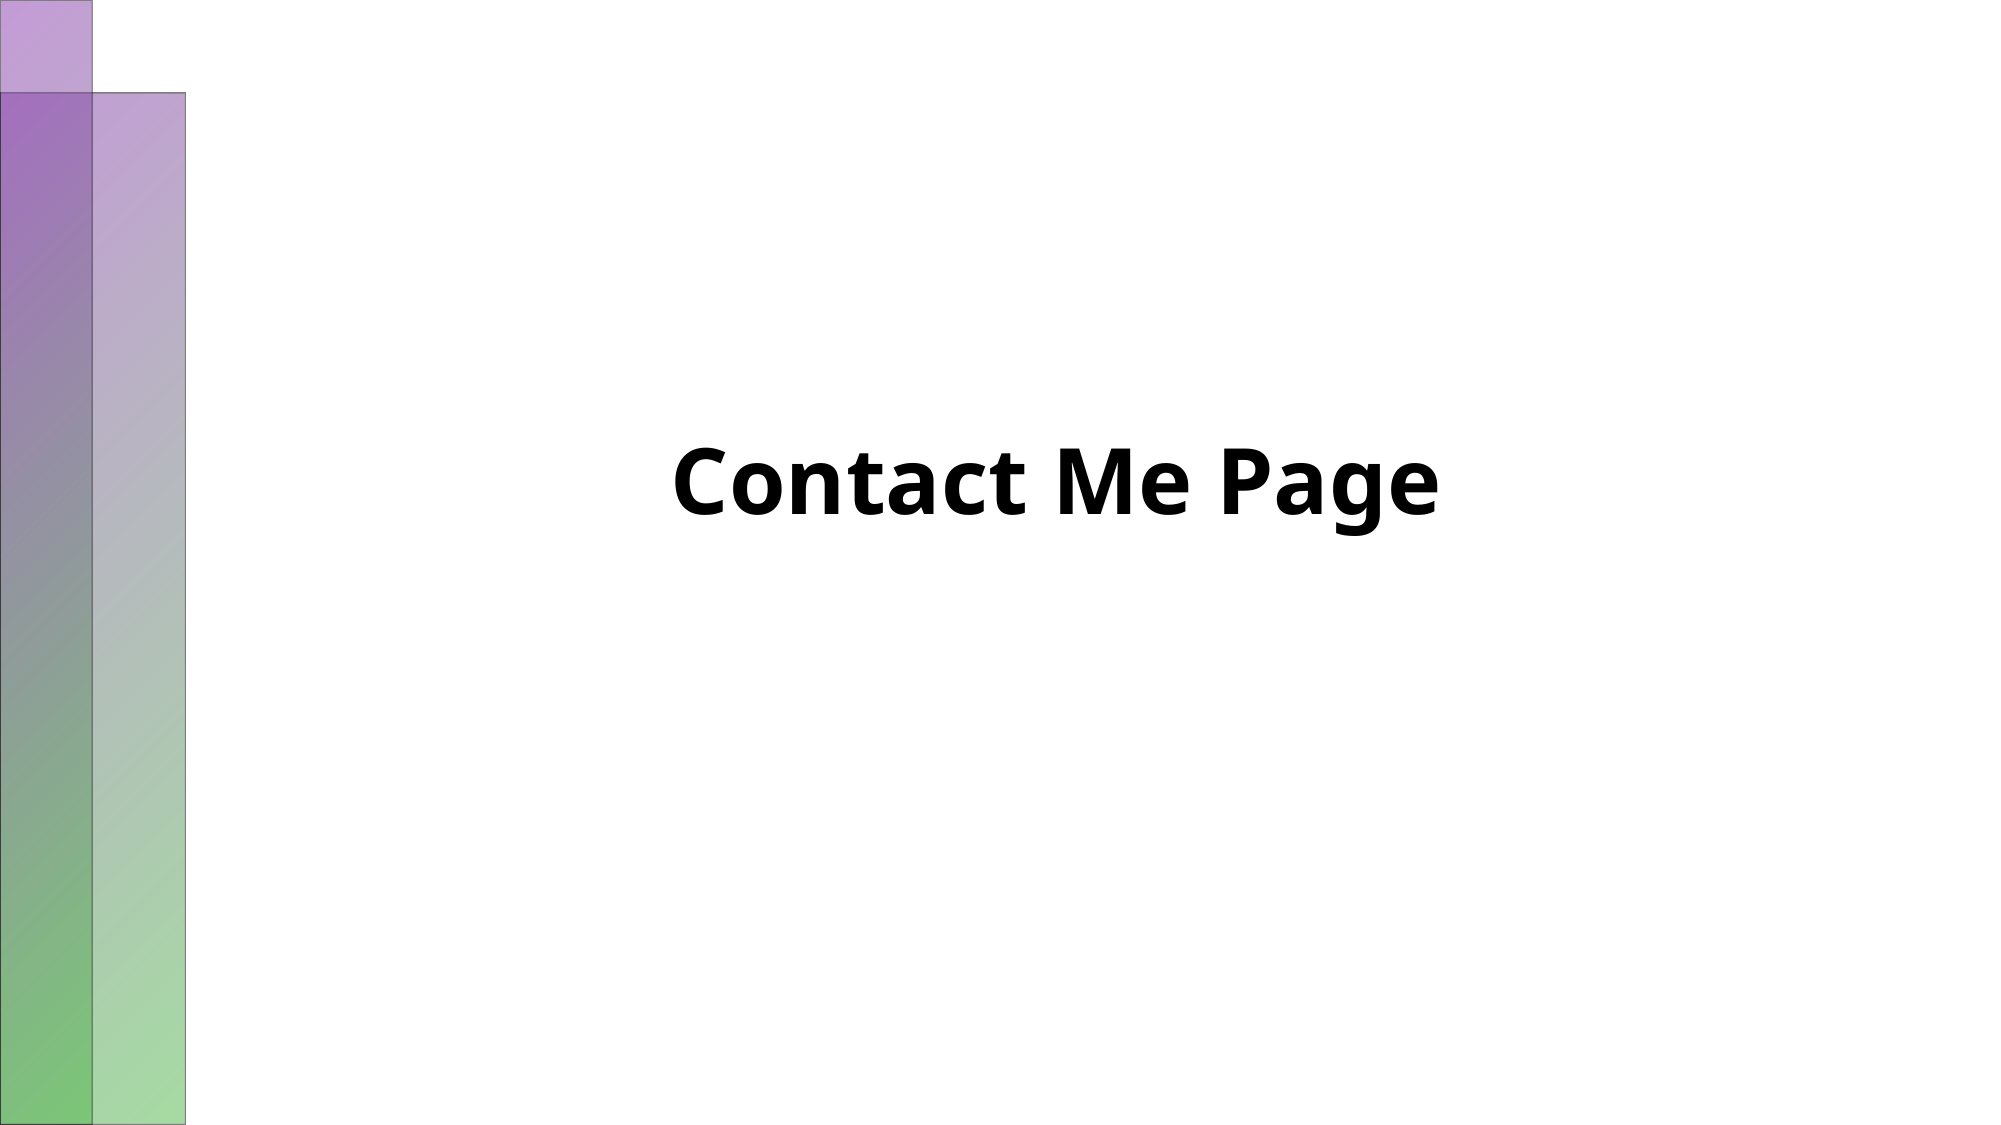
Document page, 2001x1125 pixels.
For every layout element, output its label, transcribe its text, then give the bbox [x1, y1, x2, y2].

title Contact Me Page [655, 415, 1513, 563]
